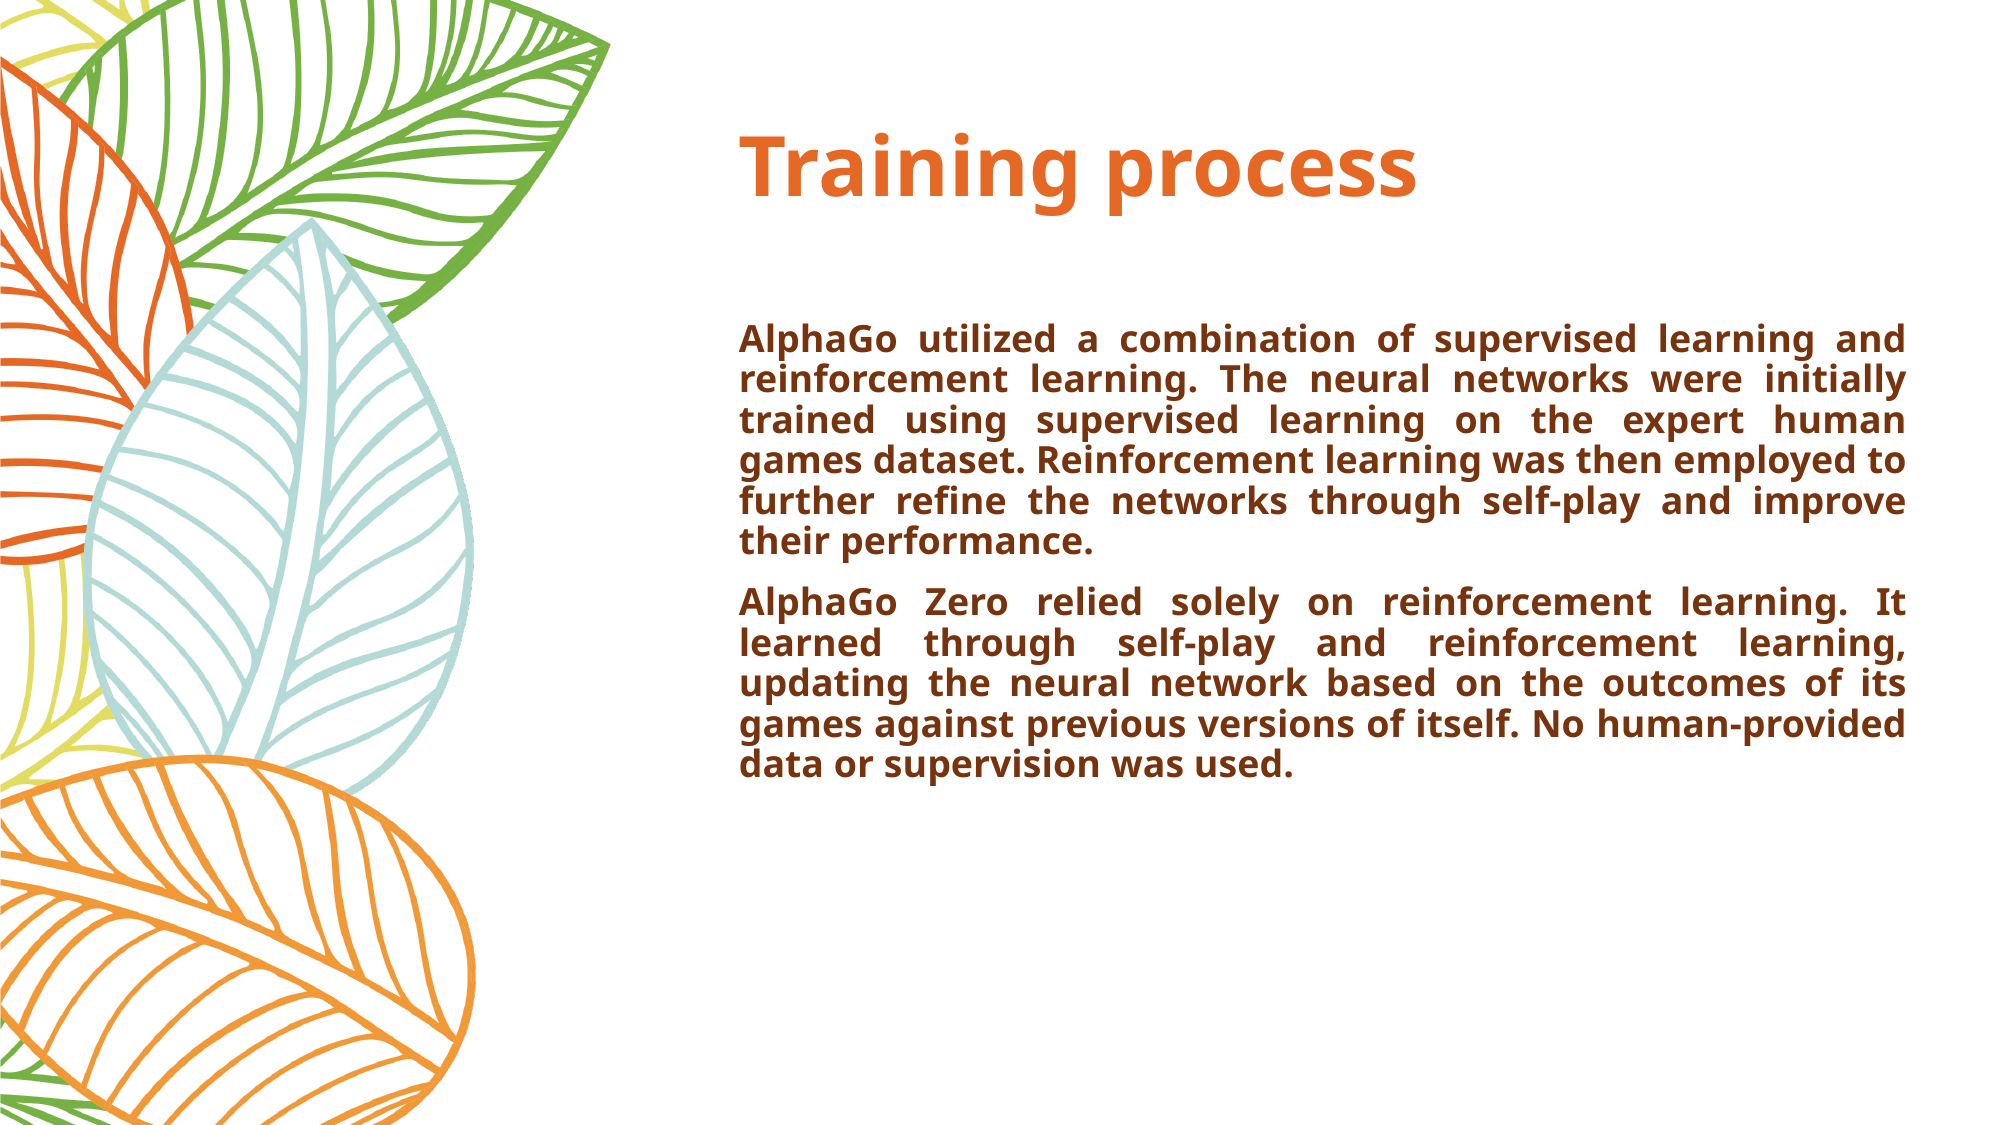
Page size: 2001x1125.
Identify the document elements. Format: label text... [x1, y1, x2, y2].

list AlphaGo utilized a combination of supervised learning and reinforcement learning. The neural networks were initially trained using supervised learning on the expert human games dataset. Reinforcement learning was then employed to further refine the networks through self-play and improve their performance. AlphaGo Zero relied solely on reinforcement learning. It learned through self-play and reinforcement learning, updating the neural network based on the outcomes of its games against previous versions of itself. No human-provided data or supervision was used. [730, 313, 1916, 851]
picture [0, 0, 611, 1125]
title Training process [730, 116, 1916, 313]
